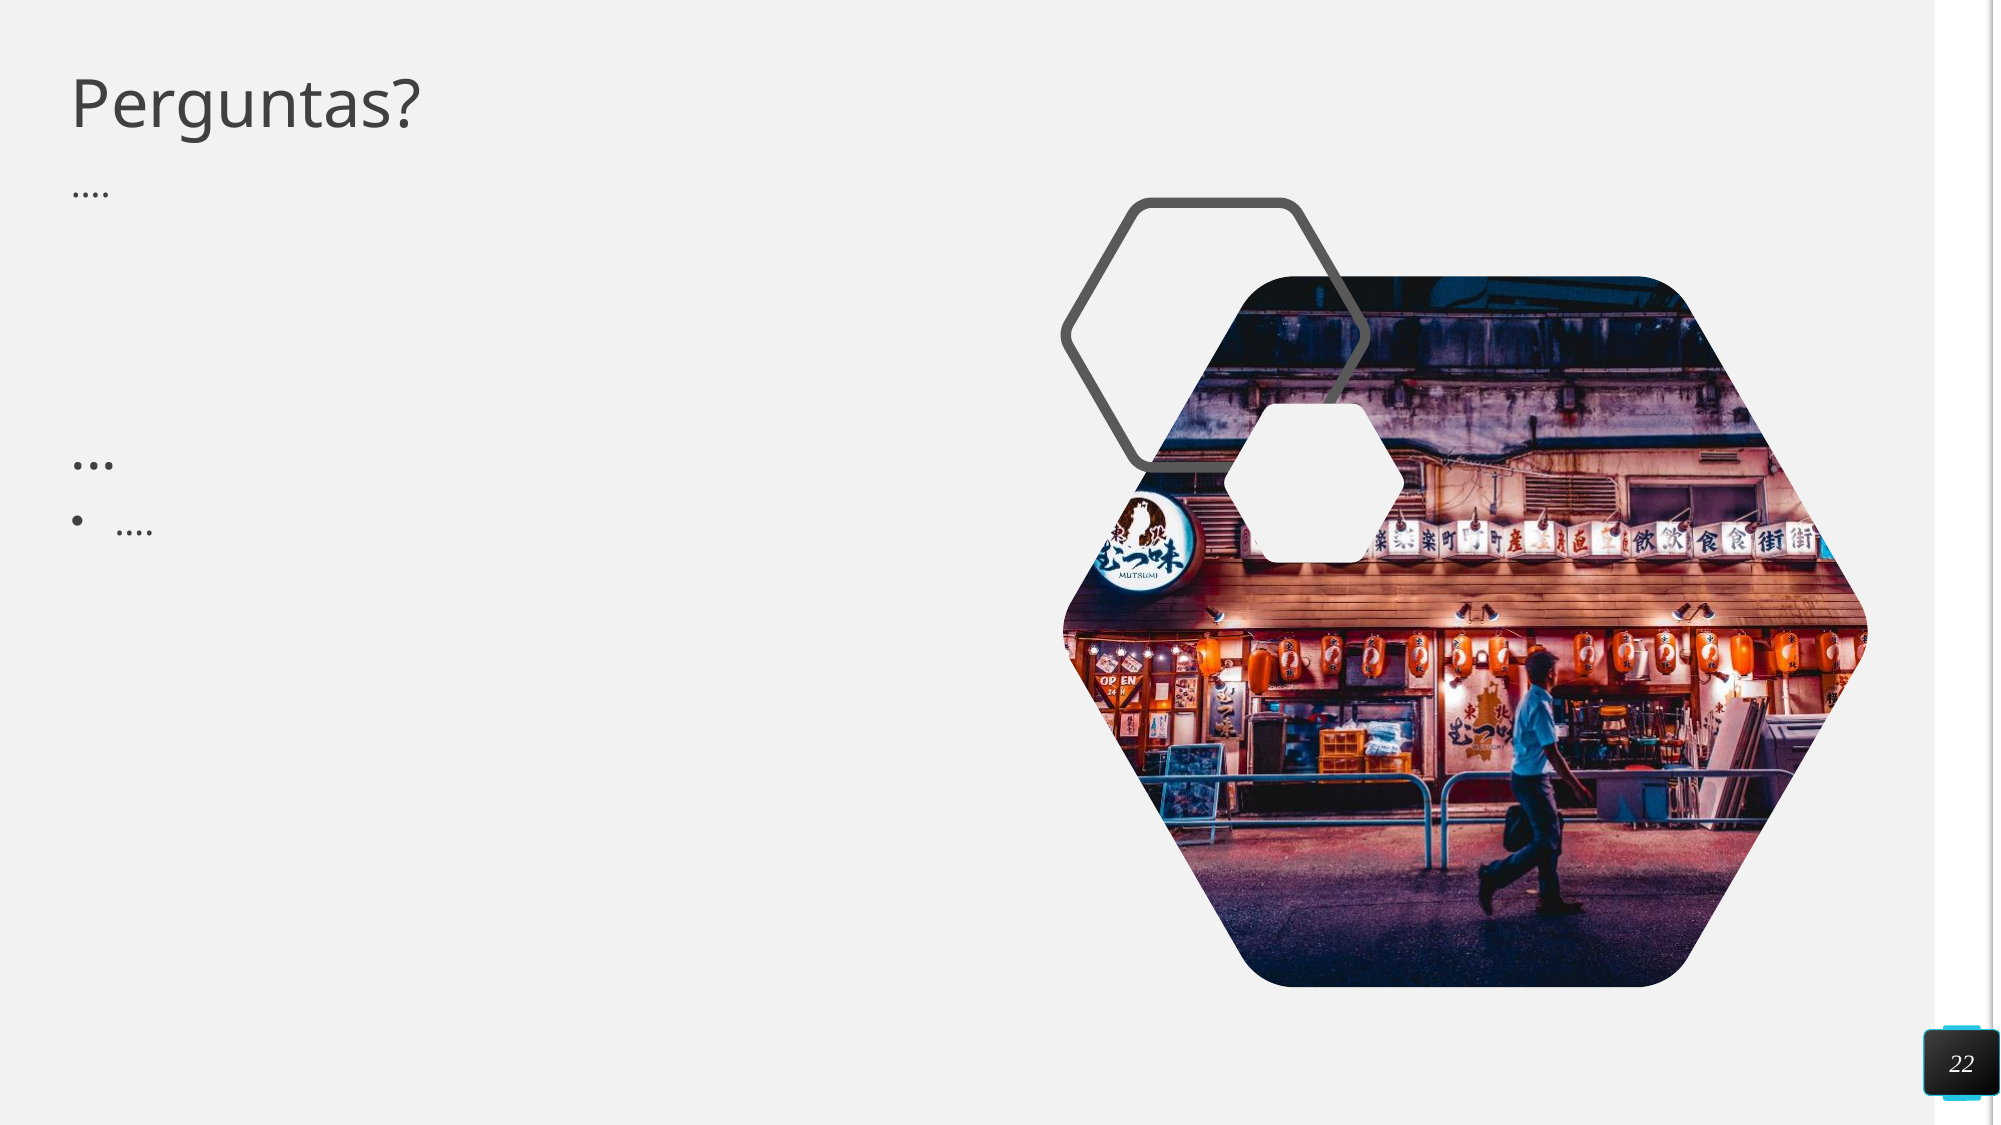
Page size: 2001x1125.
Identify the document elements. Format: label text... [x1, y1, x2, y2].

slide_number 22 [1923, 1029, 2000, 1096]
list …. [70, 165, 969, 225]
text_box [1096, 202, 1335, 276]
picture [1063, 276, 1868, 988]
list ... …. [70, 419, 969, 1010]
title Perguntas? [70, 70, 969, 142]
